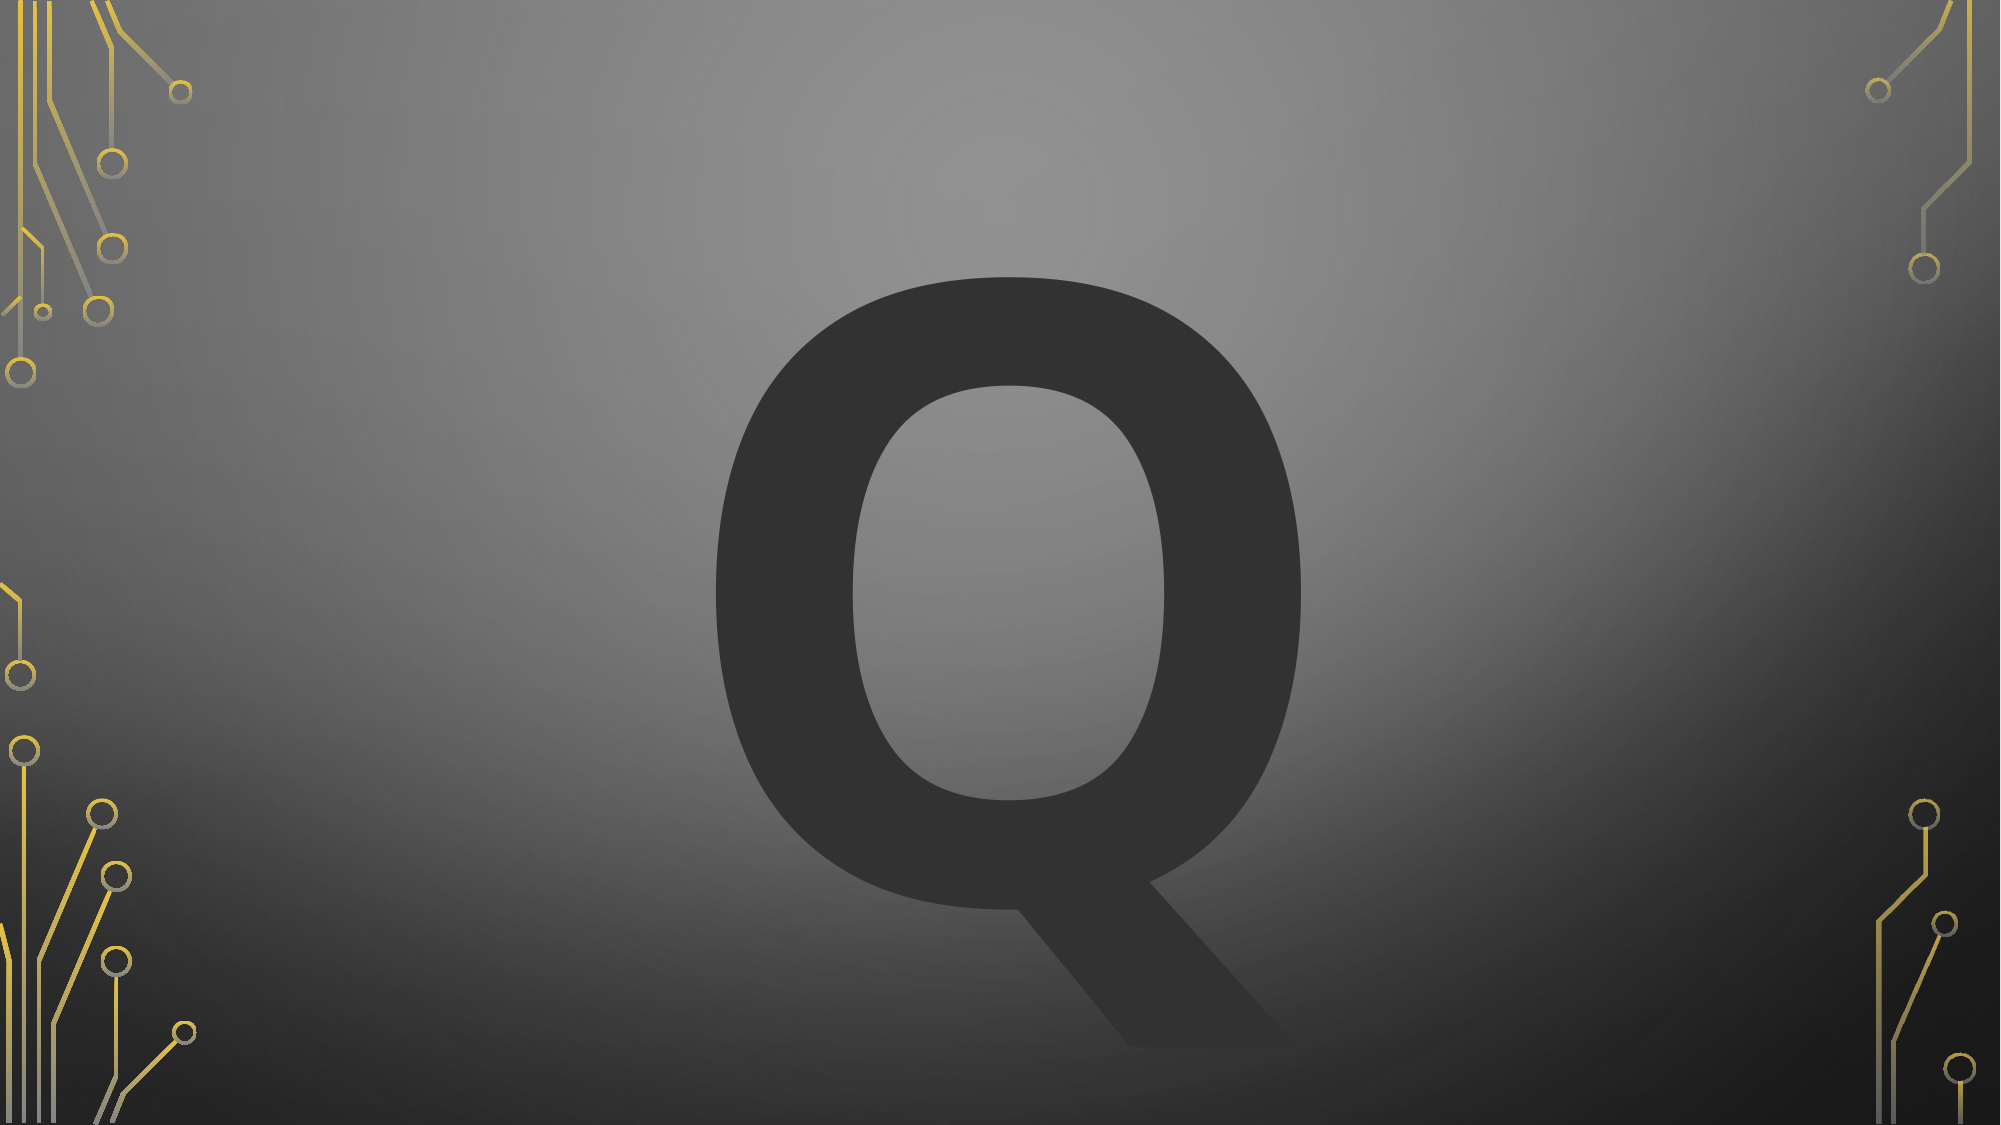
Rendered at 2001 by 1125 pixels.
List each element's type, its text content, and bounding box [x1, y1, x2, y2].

text_box Q [651, 33, 1349, 1082]
